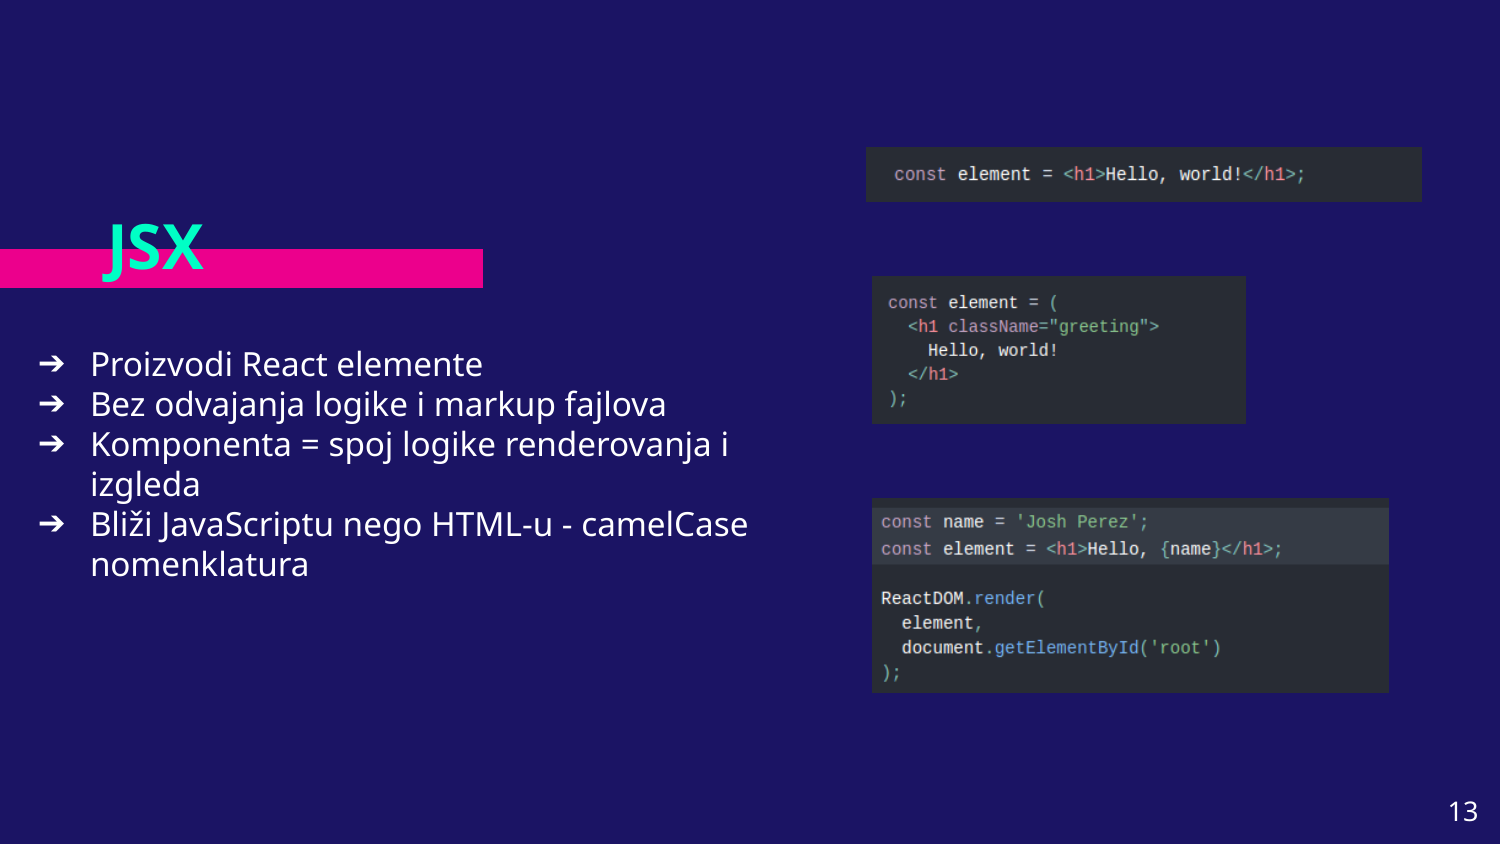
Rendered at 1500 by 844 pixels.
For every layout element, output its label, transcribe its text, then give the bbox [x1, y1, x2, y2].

title JSX [92, 191, 677, 302]
list Proizvodi React elemente Bez odvajanja logike i markup fajlova Komponenta = spoj logike renderovanja i izgleda Bliži JavaScriptu nego HTML-u - camelCase nomenklatura [0, 248, 781, 686]
picture [871, 498, 1389, 693]
picture [872, 275, 1246, 425]
picture [865, 147, 1422, 203]
slide_number ‹#› [1403, 779, 1494, 844]
